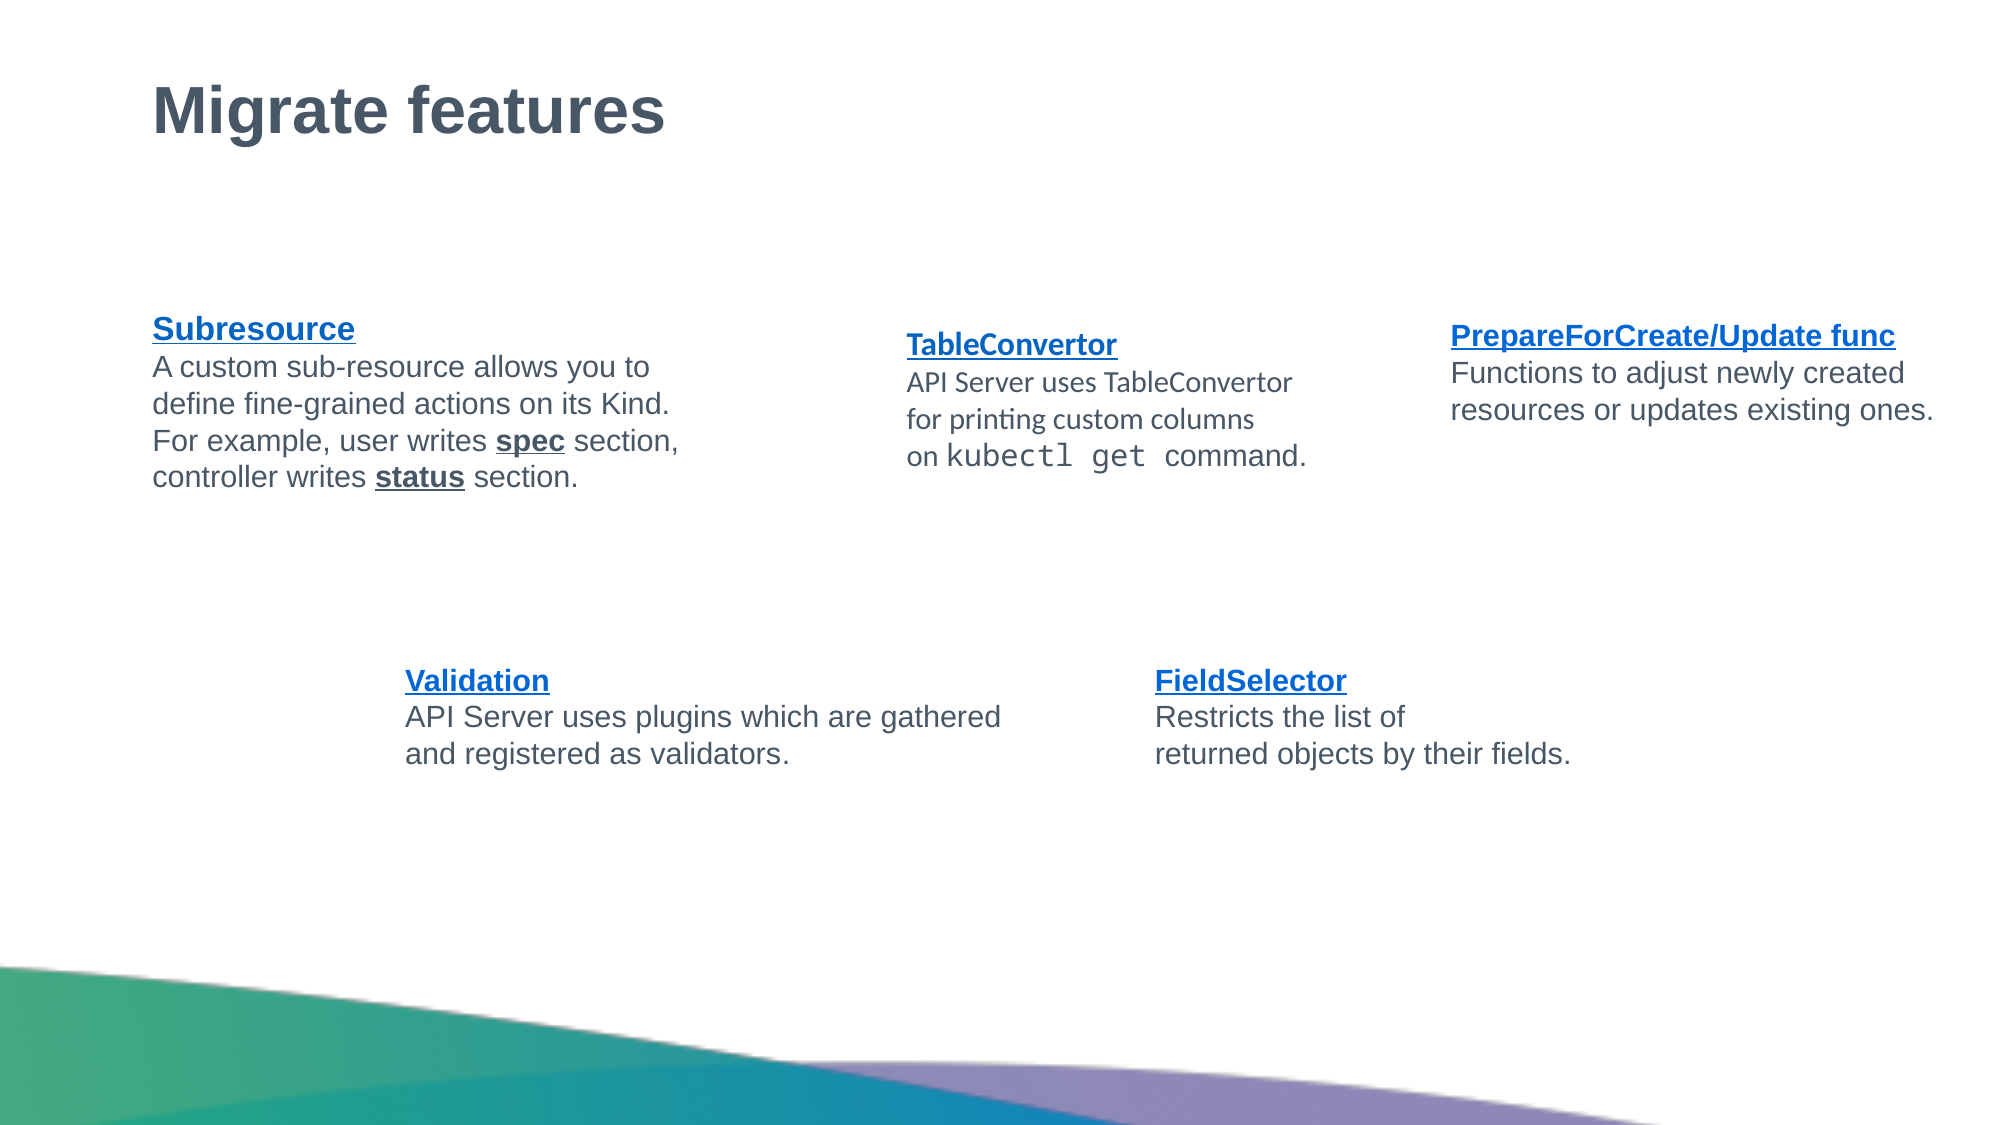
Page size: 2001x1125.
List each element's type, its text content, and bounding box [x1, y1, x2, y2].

text_box TableConvertor API Server uses TableConvertor for printing custom columns on kubectl get command. [891, 295, 1360, 598]
title Migrate features [137, 59, 1863, 278]
picture [0, 610, 2001, 1125]
text_box FieldSelector Restricts the list of returned objects by their fields. [1139, 634, 1625, 835]
list Subresource A custom sub-resource allows you to define fine-grained actions on its Kind. For example, user writes spec section, controller writes status section. [137, 299, 715, 553]
text_box PrepareForCreate/Update func Functions to adjust newly created resources or updates existing ones. [1435, 290, 1980, 595]
text_box Validation API Server uses plugins which are gathered and registered as validators. [390, 634, 1039, 938]
